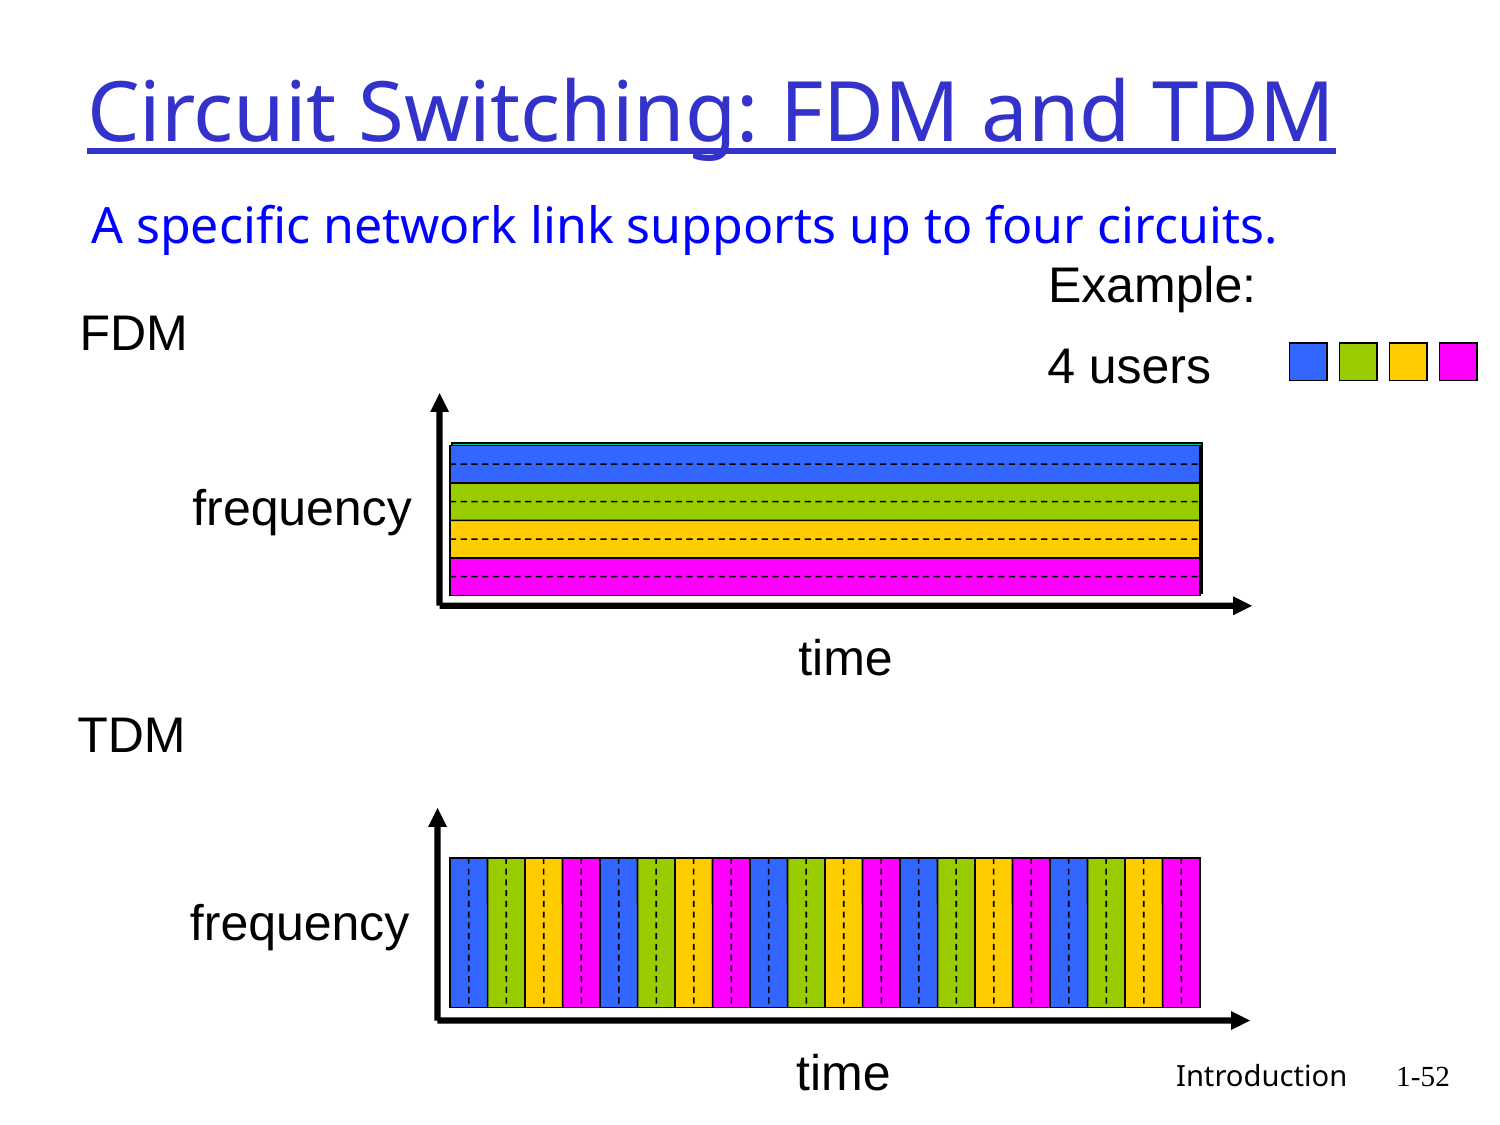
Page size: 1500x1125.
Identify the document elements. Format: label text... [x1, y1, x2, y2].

text_box A specific network link supports up to four circuits. [76, 185, 1430, 261]
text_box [1182, 857, 1201, 1008]
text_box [64, 292, 1253, 694]
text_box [468, 857, 1182, 1008]
footer Introduction [887, 1049, 1362, 1125]
slide_number 1-52 [1362, 1049, 1466, 1125]
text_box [449, 463, 1201, 577]
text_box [1032, 244, 1477, 402]
title Circuit Switching: FDM and TDM [71, 36, 1461, 180]
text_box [449, 857, 467, 1008]
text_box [62, 694, 1251, 1109]
